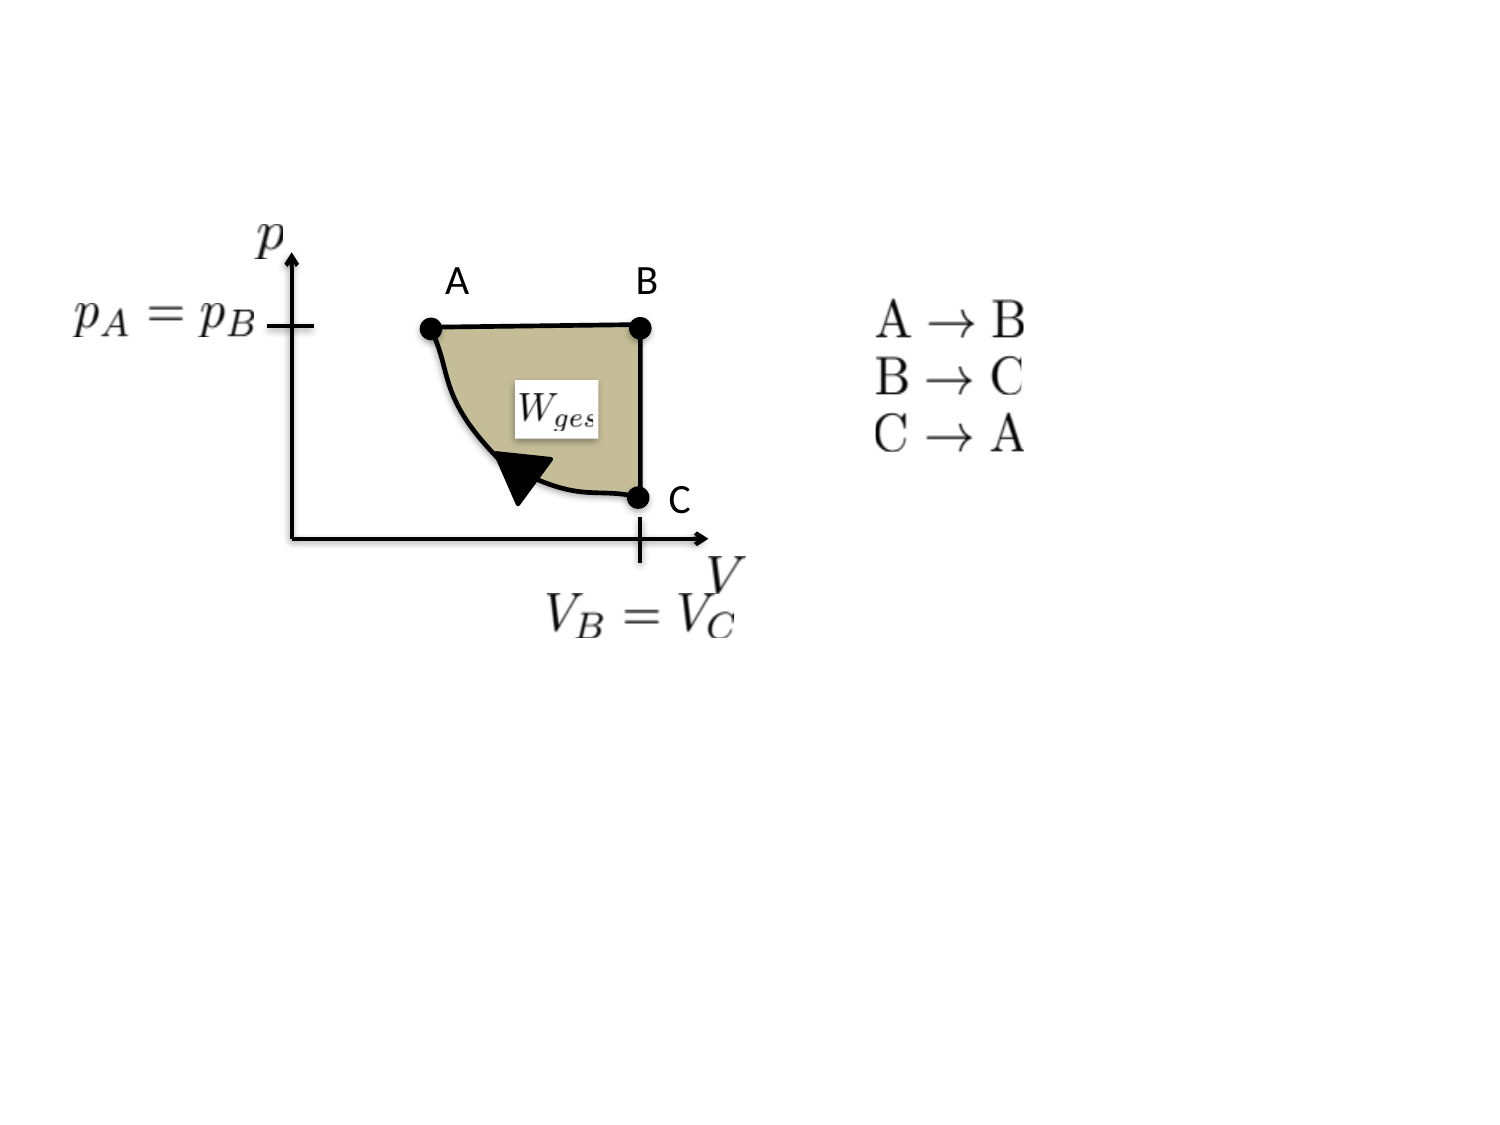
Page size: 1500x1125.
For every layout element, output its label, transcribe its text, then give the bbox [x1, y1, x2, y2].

text_box [437, 323, 642, 496]
picture [875, 297, 1024, 338]
picture [72, 303, 255, 337]
text_box [493, 451, 553, 507]
picture [875, 354, 1022, 395]
text_box [419, 317, 443, 341]
picture [546, 556, 747, 638]
picture [518, 393, 594, 431]
text_box C [653, 464, 706, 530]
text_box [626, 486, 650, 509]
picture [875, 411, 1024, 452]
text_box B [620, 245, 674, 311]
text_box [629, 317, 652, 340]
text_box A [430, 245, 485, 311]
text_box [514, 379, 599, 439]
picture [253, 224, 284, 259]
